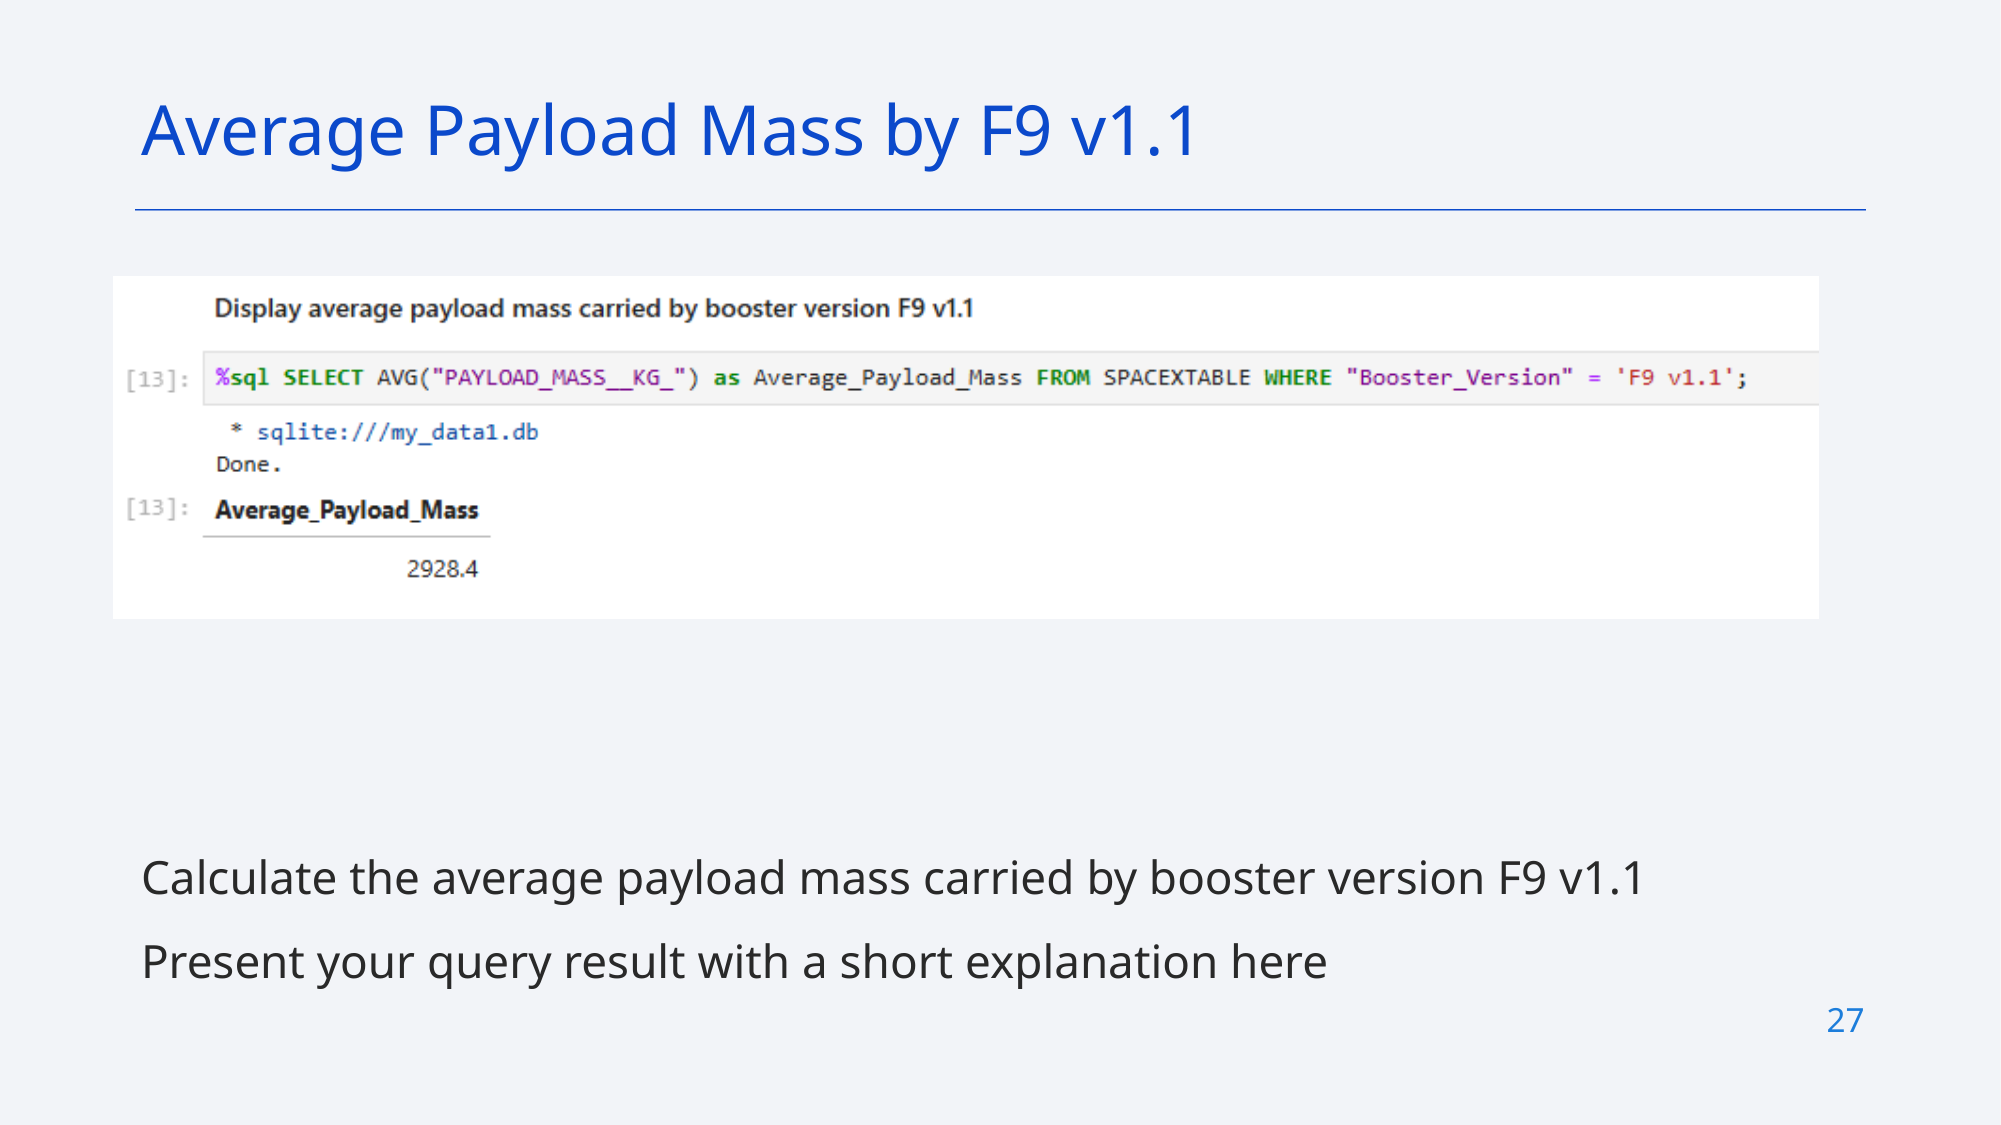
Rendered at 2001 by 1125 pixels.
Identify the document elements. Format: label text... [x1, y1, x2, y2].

slide_number 27 [1725, 988, 1880, 1055]
text_box Average Payload Mass by F9 v1.1 [126, 88, 1852, 179]
picture [0, 0, 2001, 1125]
list Calculate the average payload mass carried by booster version F9 v1.1 Present your query result with a short explanation here [126, 841, 1725, 1125]
